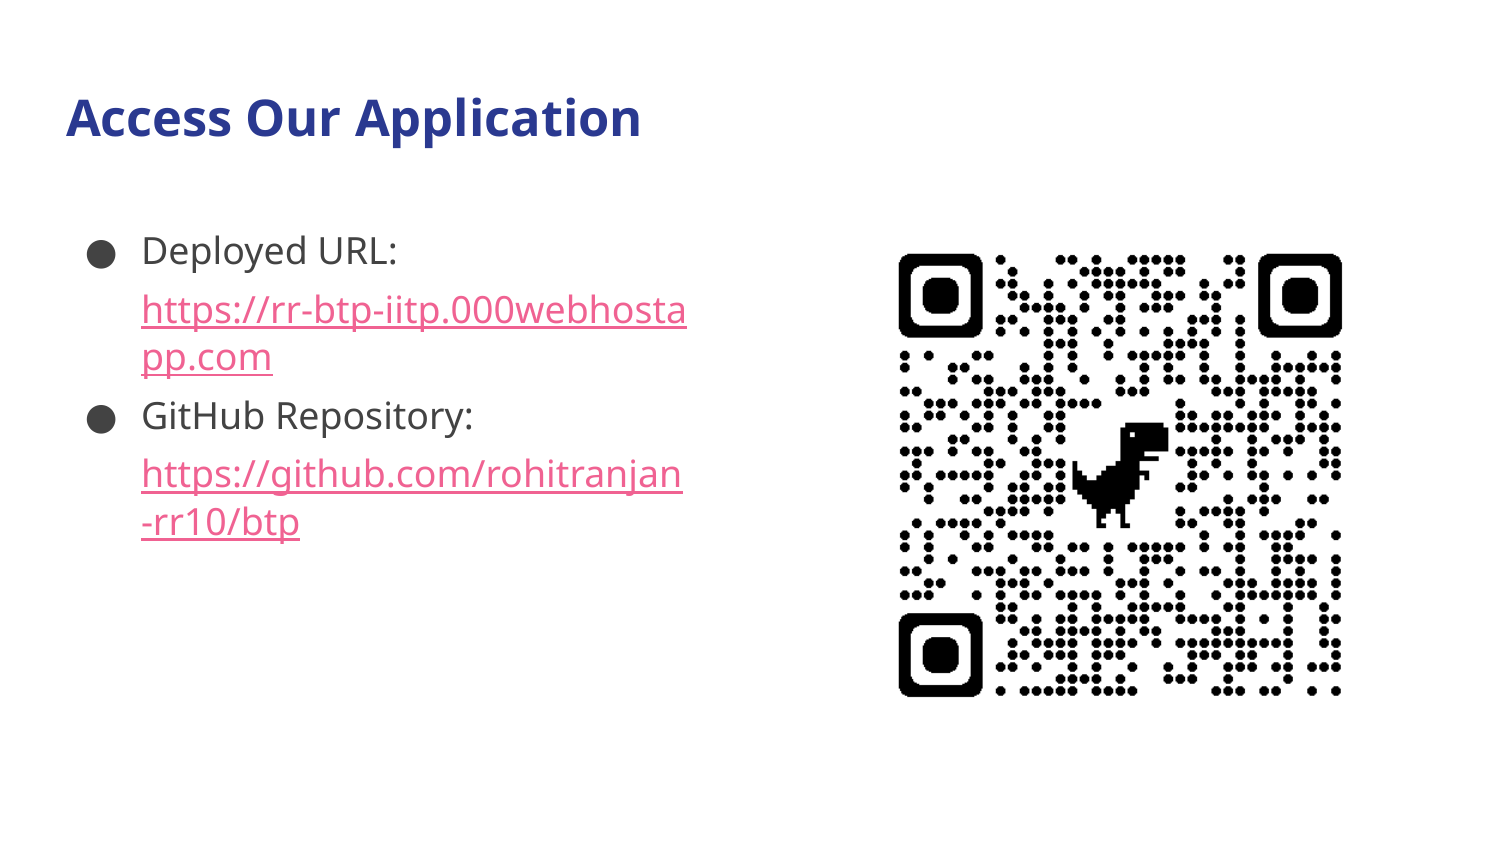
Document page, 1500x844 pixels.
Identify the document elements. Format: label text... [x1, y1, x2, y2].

list Deployed URL: https://rr-btp-iitp.000webhostapp.com GitHub Repository: https://github.com/rohitranjan-rr10/btp [51, 201, 708, 750]
title Access Our Application [51, 67, 1449, 167]
picture [851, 206, 1391, 746]
